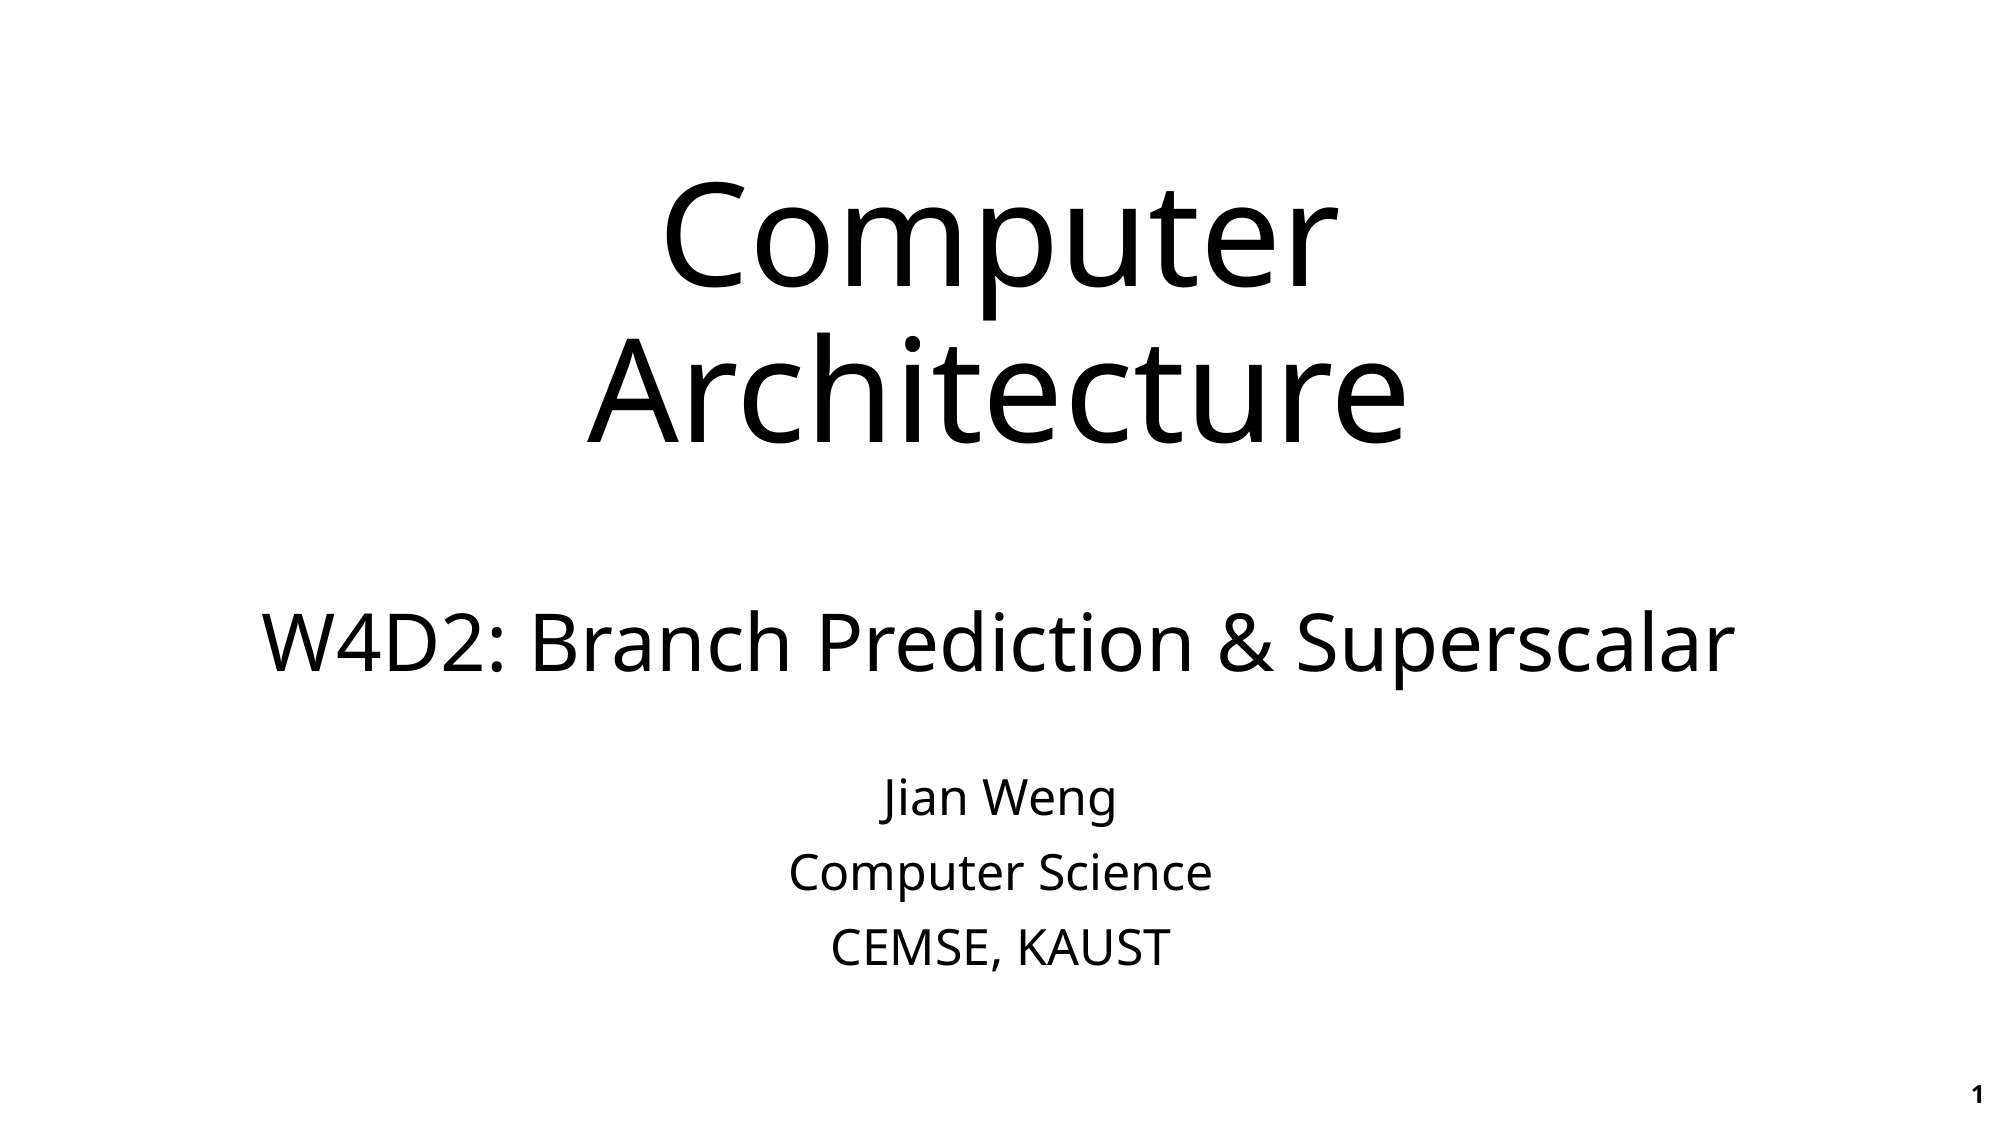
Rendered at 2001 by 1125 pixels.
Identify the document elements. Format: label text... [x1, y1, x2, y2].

subtitle Jian Weng Computer Science CEMSE, KAUST [251, 765, 1752, 1037]
slide_number 1 [1550, 1065, 2000, 1125]
title Computer Architecture W4D2: Branch Prediction & Superscalar [226, 88, 1774, 697]
